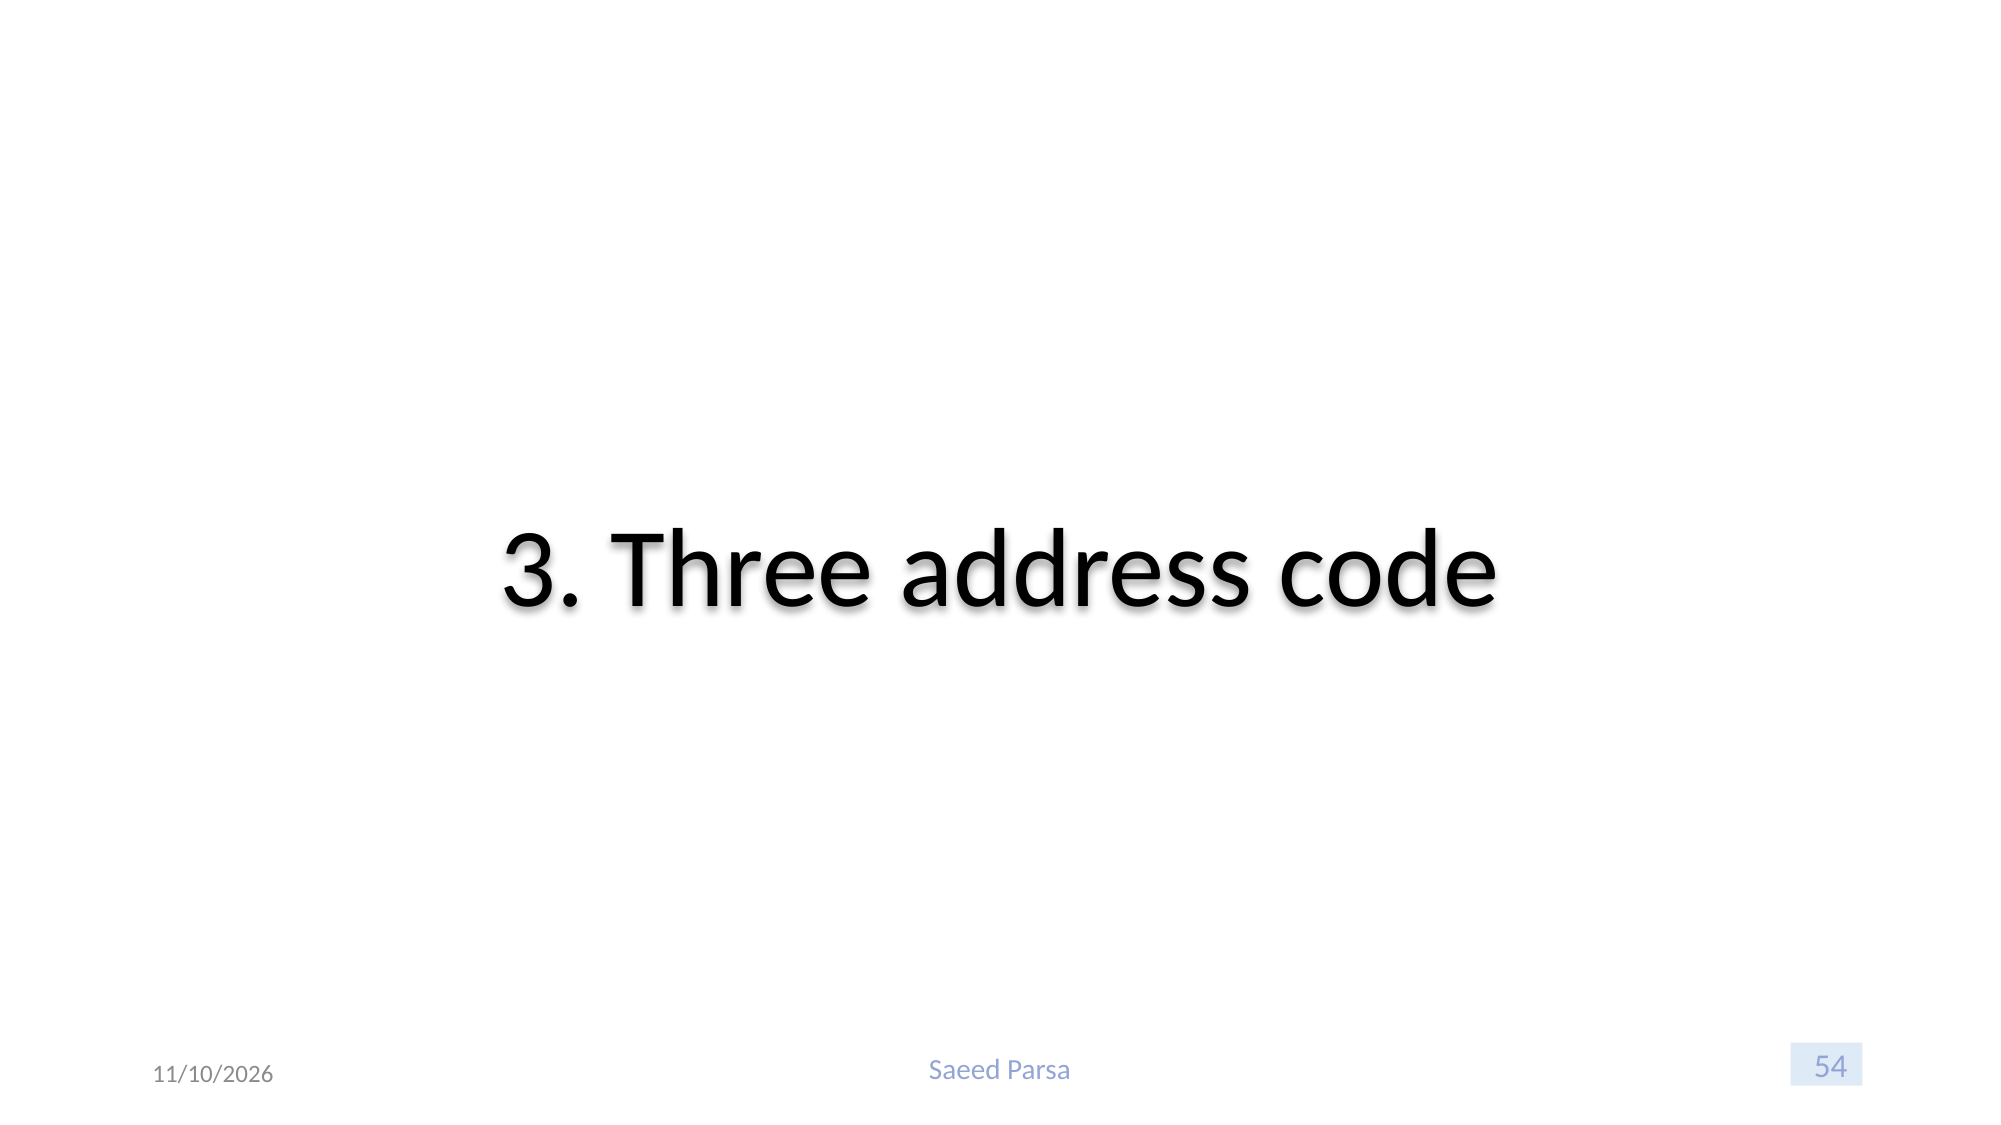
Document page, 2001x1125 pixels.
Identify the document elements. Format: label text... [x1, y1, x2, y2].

text_box 3. Three address code [484, 486, 1516, 637]
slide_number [137, 1042, 588, 1103]
footer Saeed Parsa [662, 1038, 1338, 1098]
slide_number 54 [1790, 1042, 1863, 1086]
